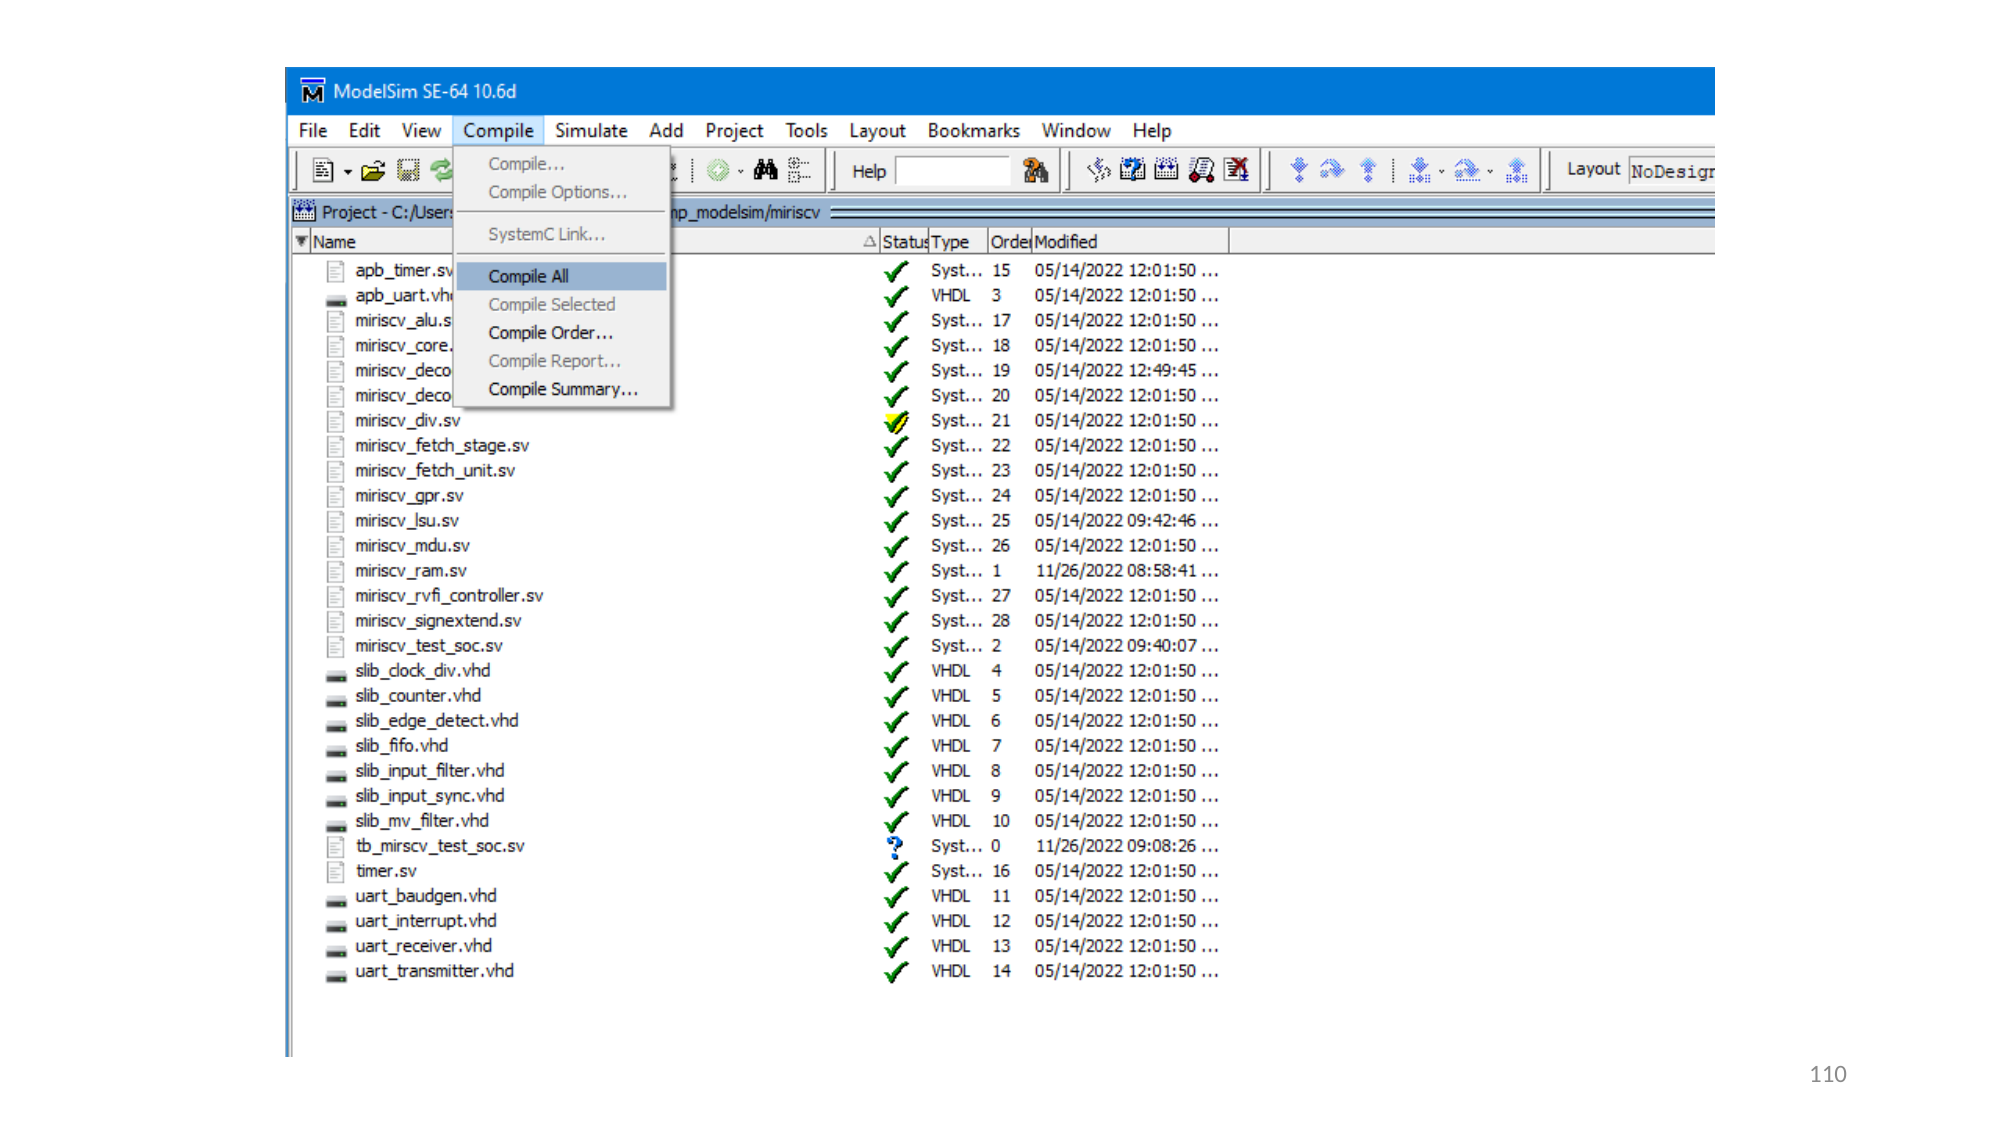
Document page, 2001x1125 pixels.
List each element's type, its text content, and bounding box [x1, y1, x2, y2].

slide_number 110 [1412, 1042, 1863, 1103]
picture [285, 67, 1715, 1057]
